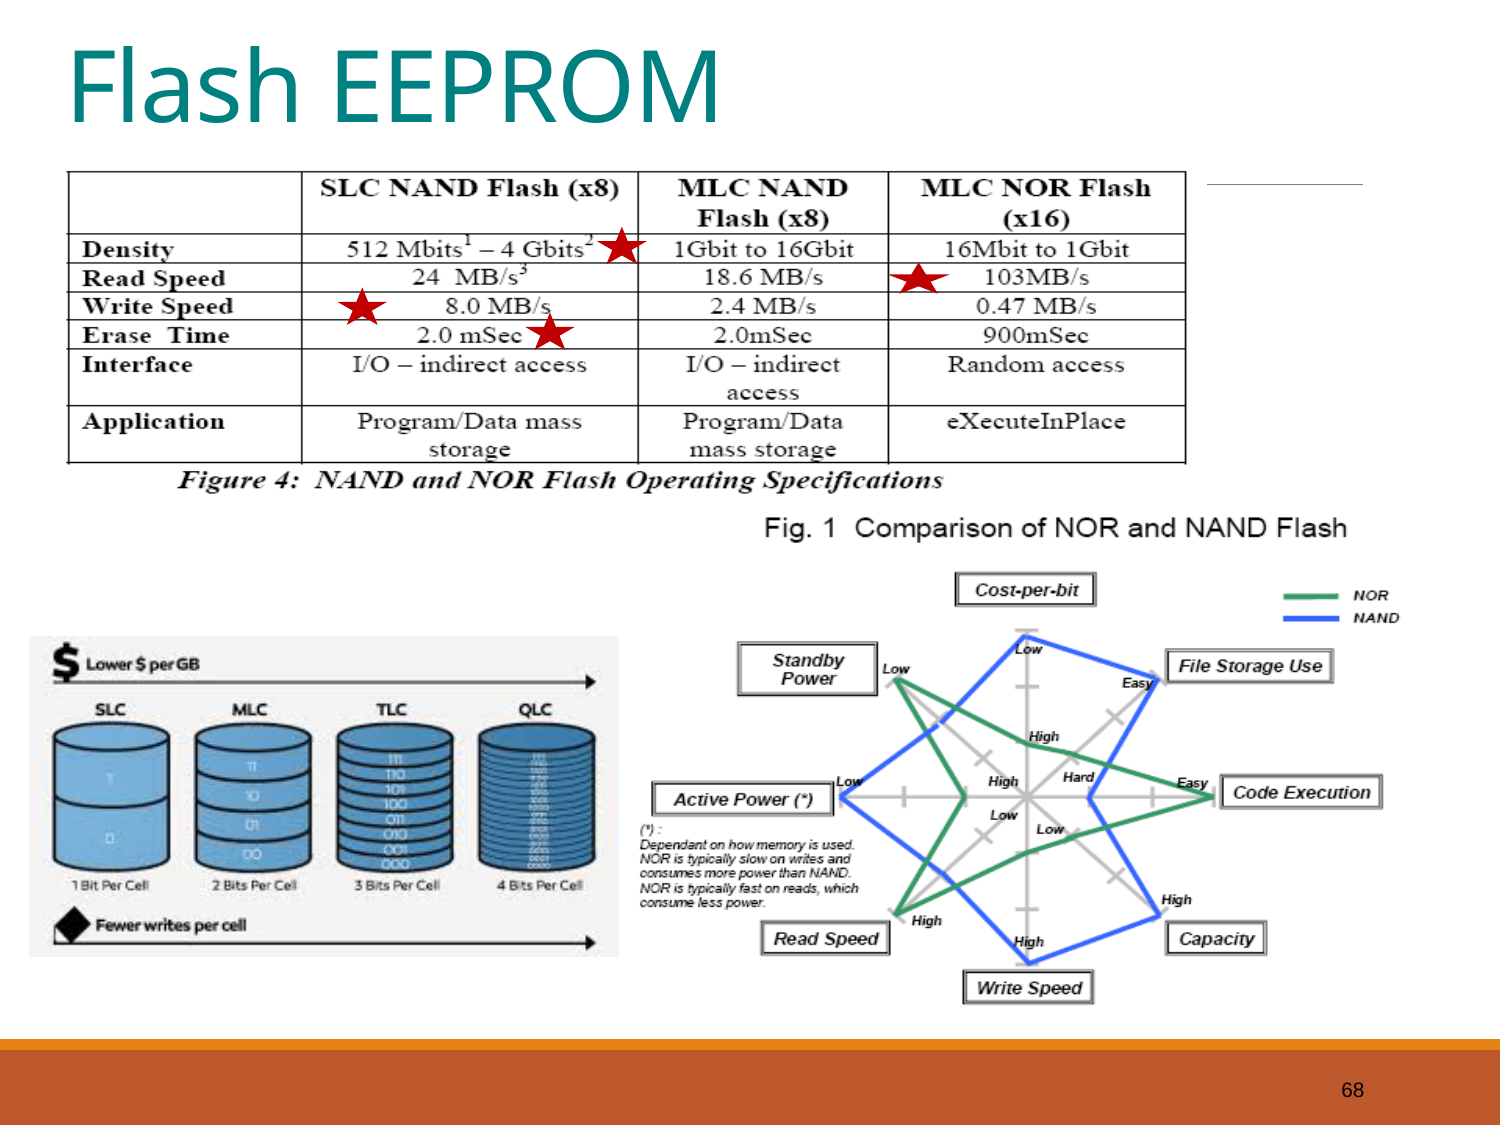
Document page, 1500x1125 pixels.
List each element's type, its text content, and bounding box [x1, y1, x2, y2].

slide_number 68 [1218, 1059, 1380, 1120]
picture [29, 161, 1471, 1032]
title Flash EEPROM [50, 24, 1325, 150]
